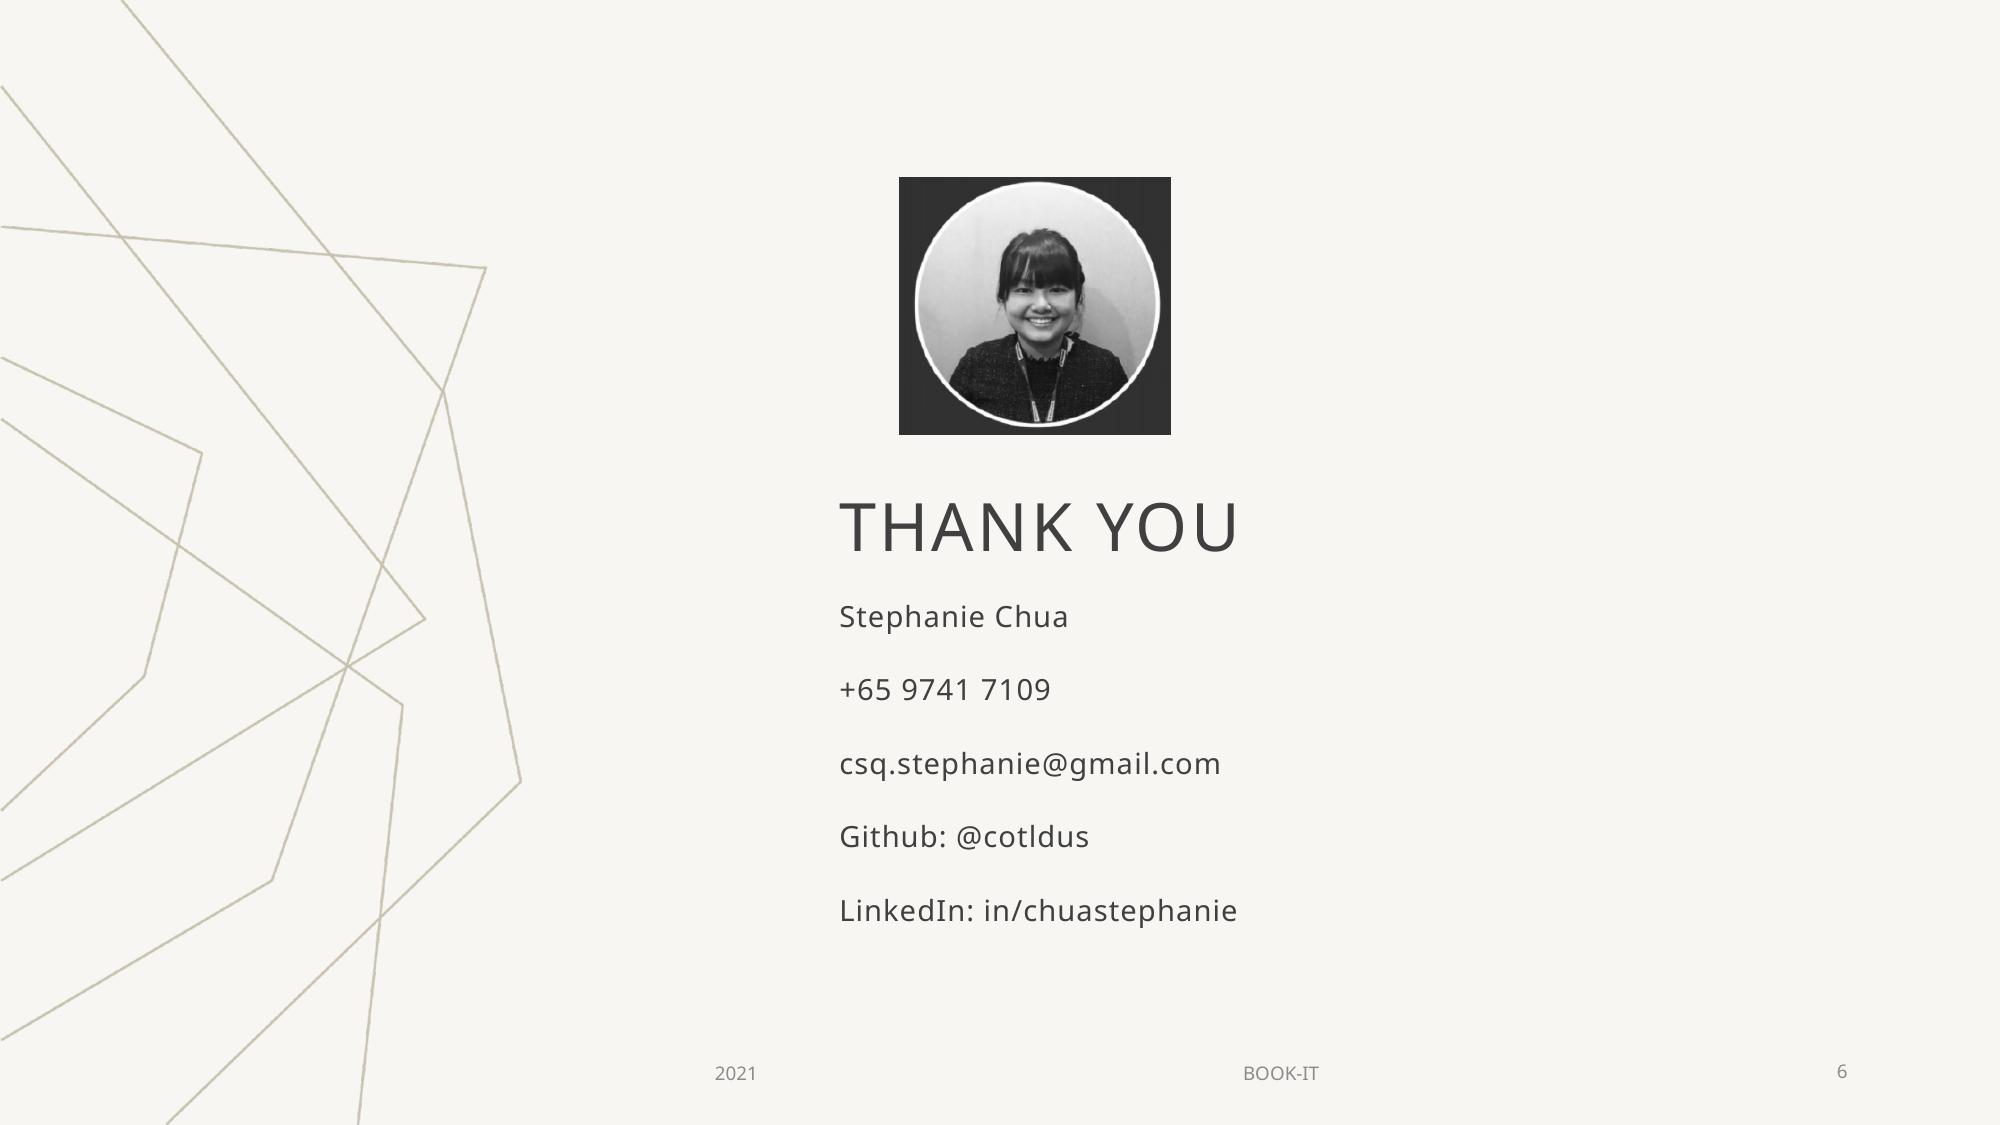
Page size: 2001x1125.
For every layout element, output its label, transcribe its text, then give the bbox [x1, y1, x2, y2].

slide_number 2021 [699, 1042, 992, 1103]
slide_number 6 [1571, 1042, 1863, 1103]
title THANK YOU [824, 481, 1281, 572]
footer BOOK-IT [1062, 1042, 1500, 1103]
subtitle Stephanie Chua +65 9741 7109 csq.stephanie@gmail.com Github: @cotldus LinkedIn: in/chuastephanie [824, 572, 1281, 954]
picture [899, 177, 1171, 435]
picture [0, 0, 522, 1125]
